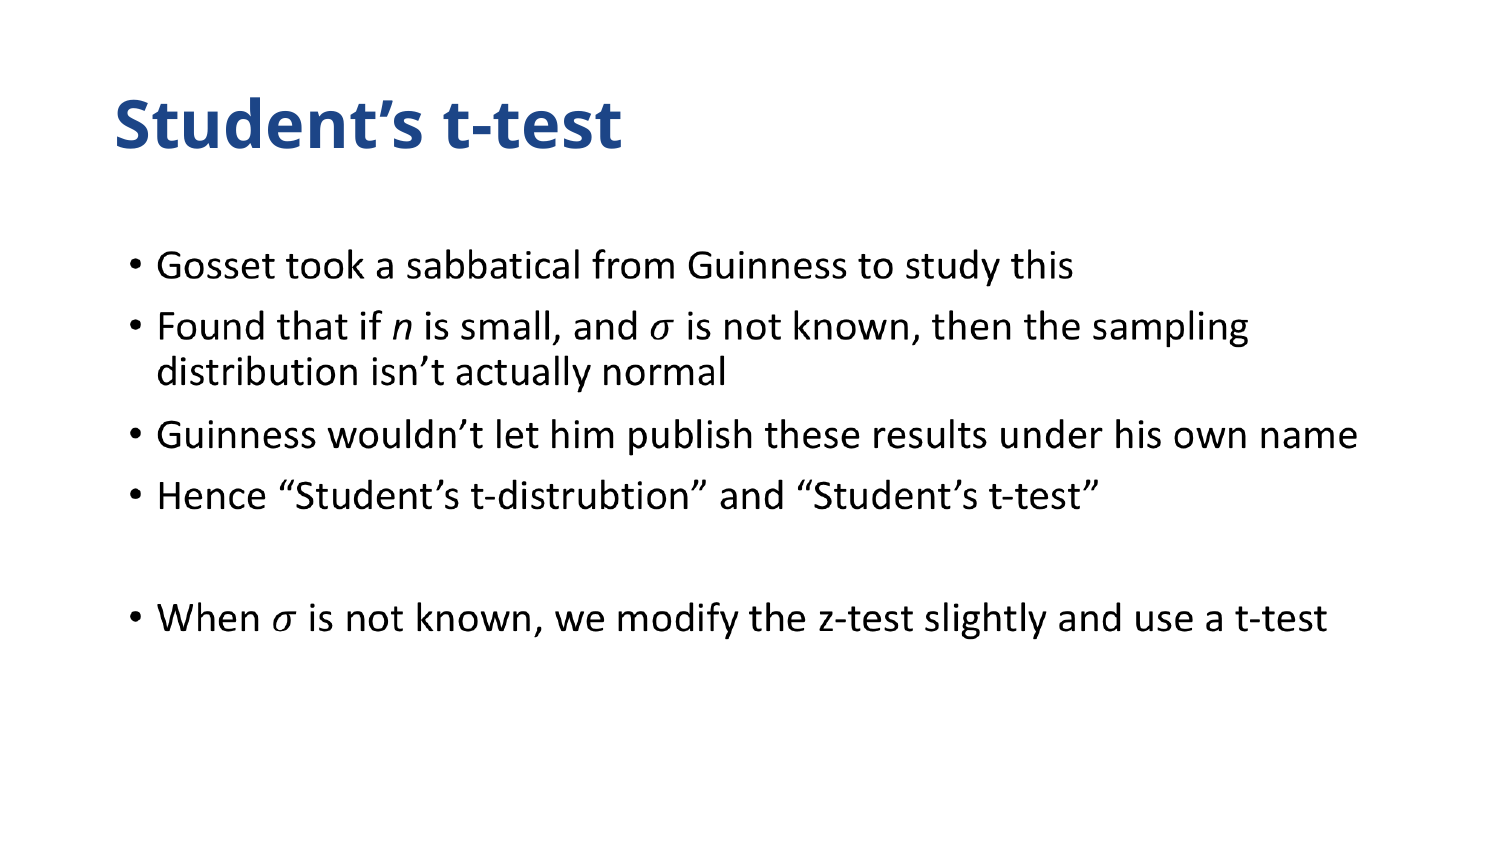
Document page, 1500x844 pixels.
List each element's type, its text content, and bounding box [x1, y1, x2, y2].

list [103, 224, 1397, 760]
title Student’s t-test [103, 44, 1397, 208]
